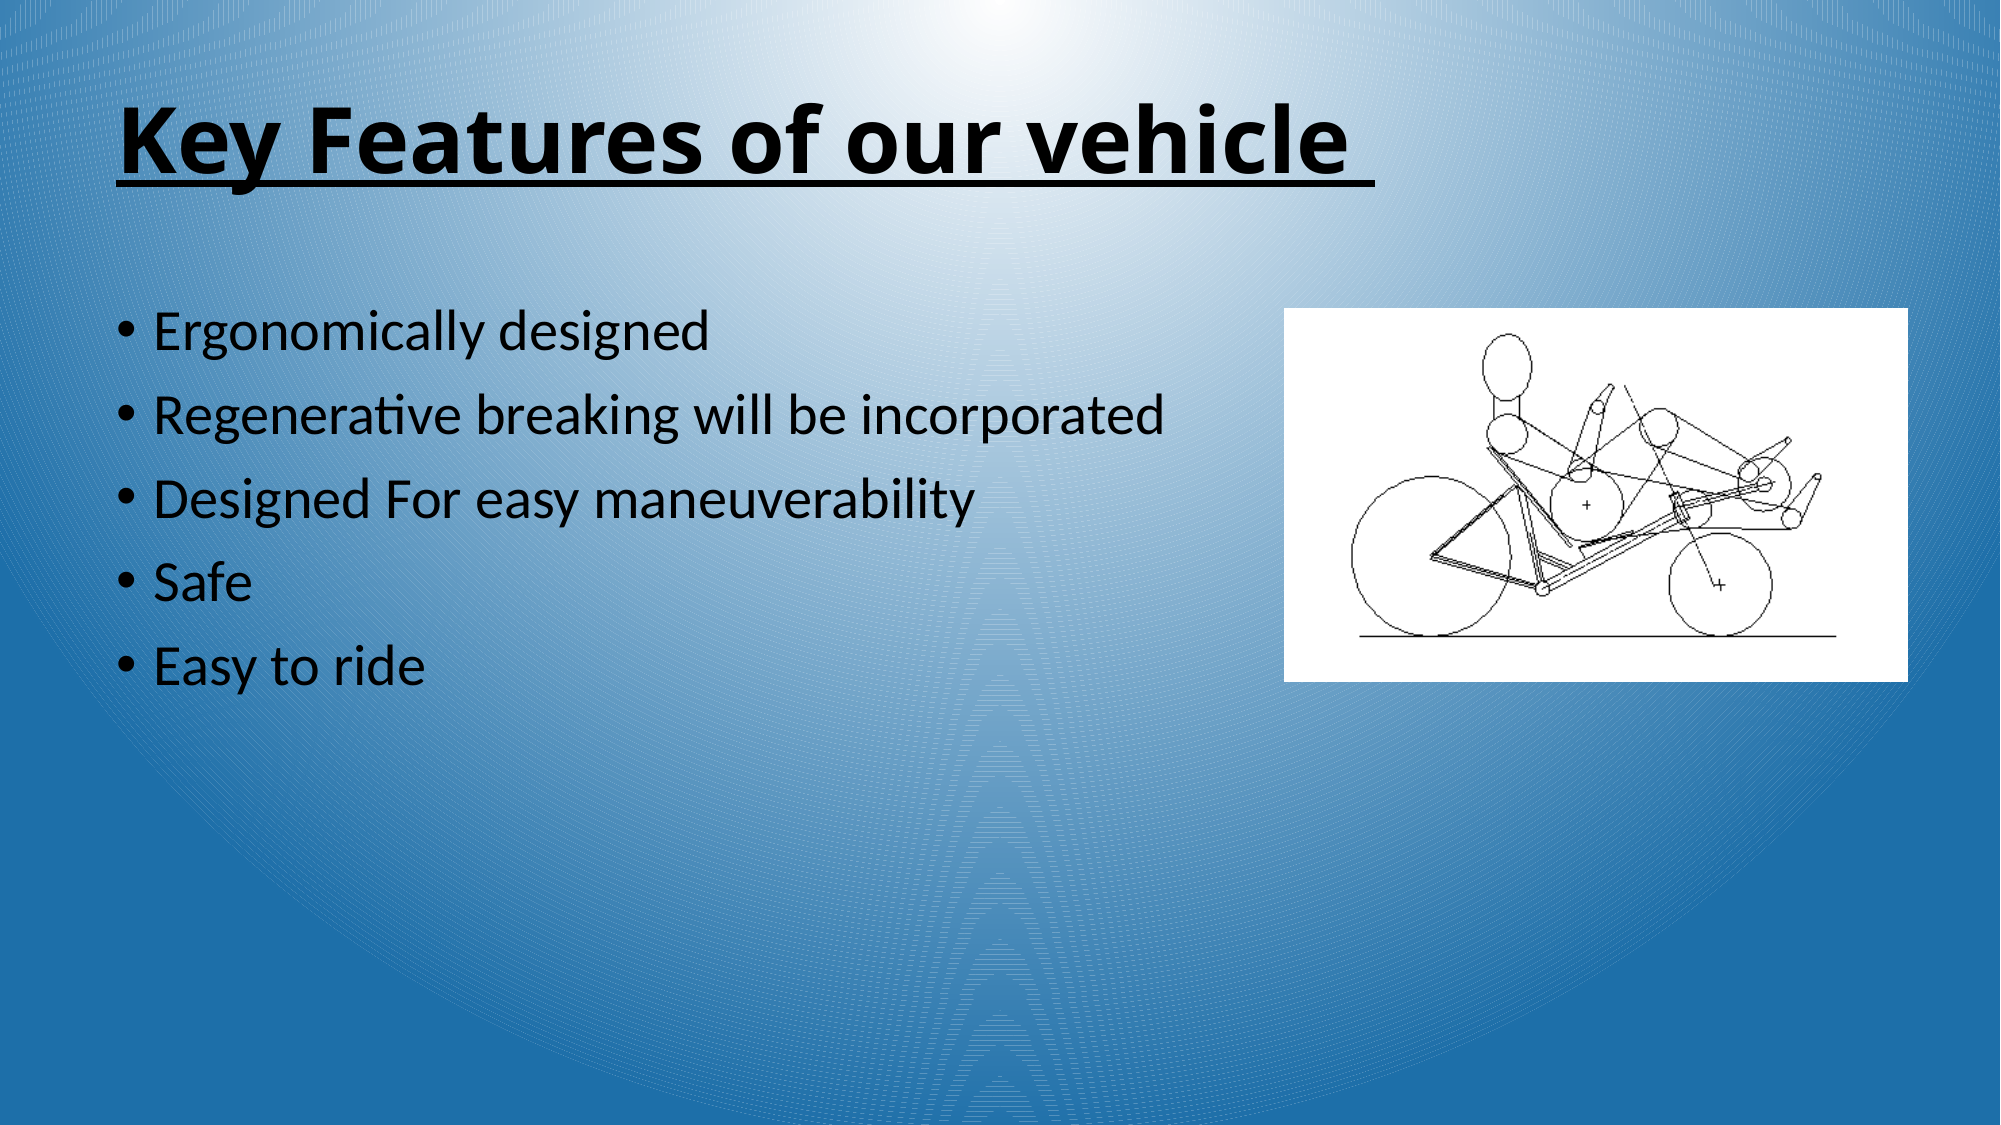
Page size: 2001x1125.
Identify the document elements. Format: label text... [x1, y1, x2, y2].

picture [1284, 308, 1908, 682]
title Key Features of our vehicle [101, 34, 1827, 253]
list Ergonomically designed Regenerative breaking will be incorporated Designed For easy maneuverability Safe Easy to ride [101, 292, 1827, 1007]
